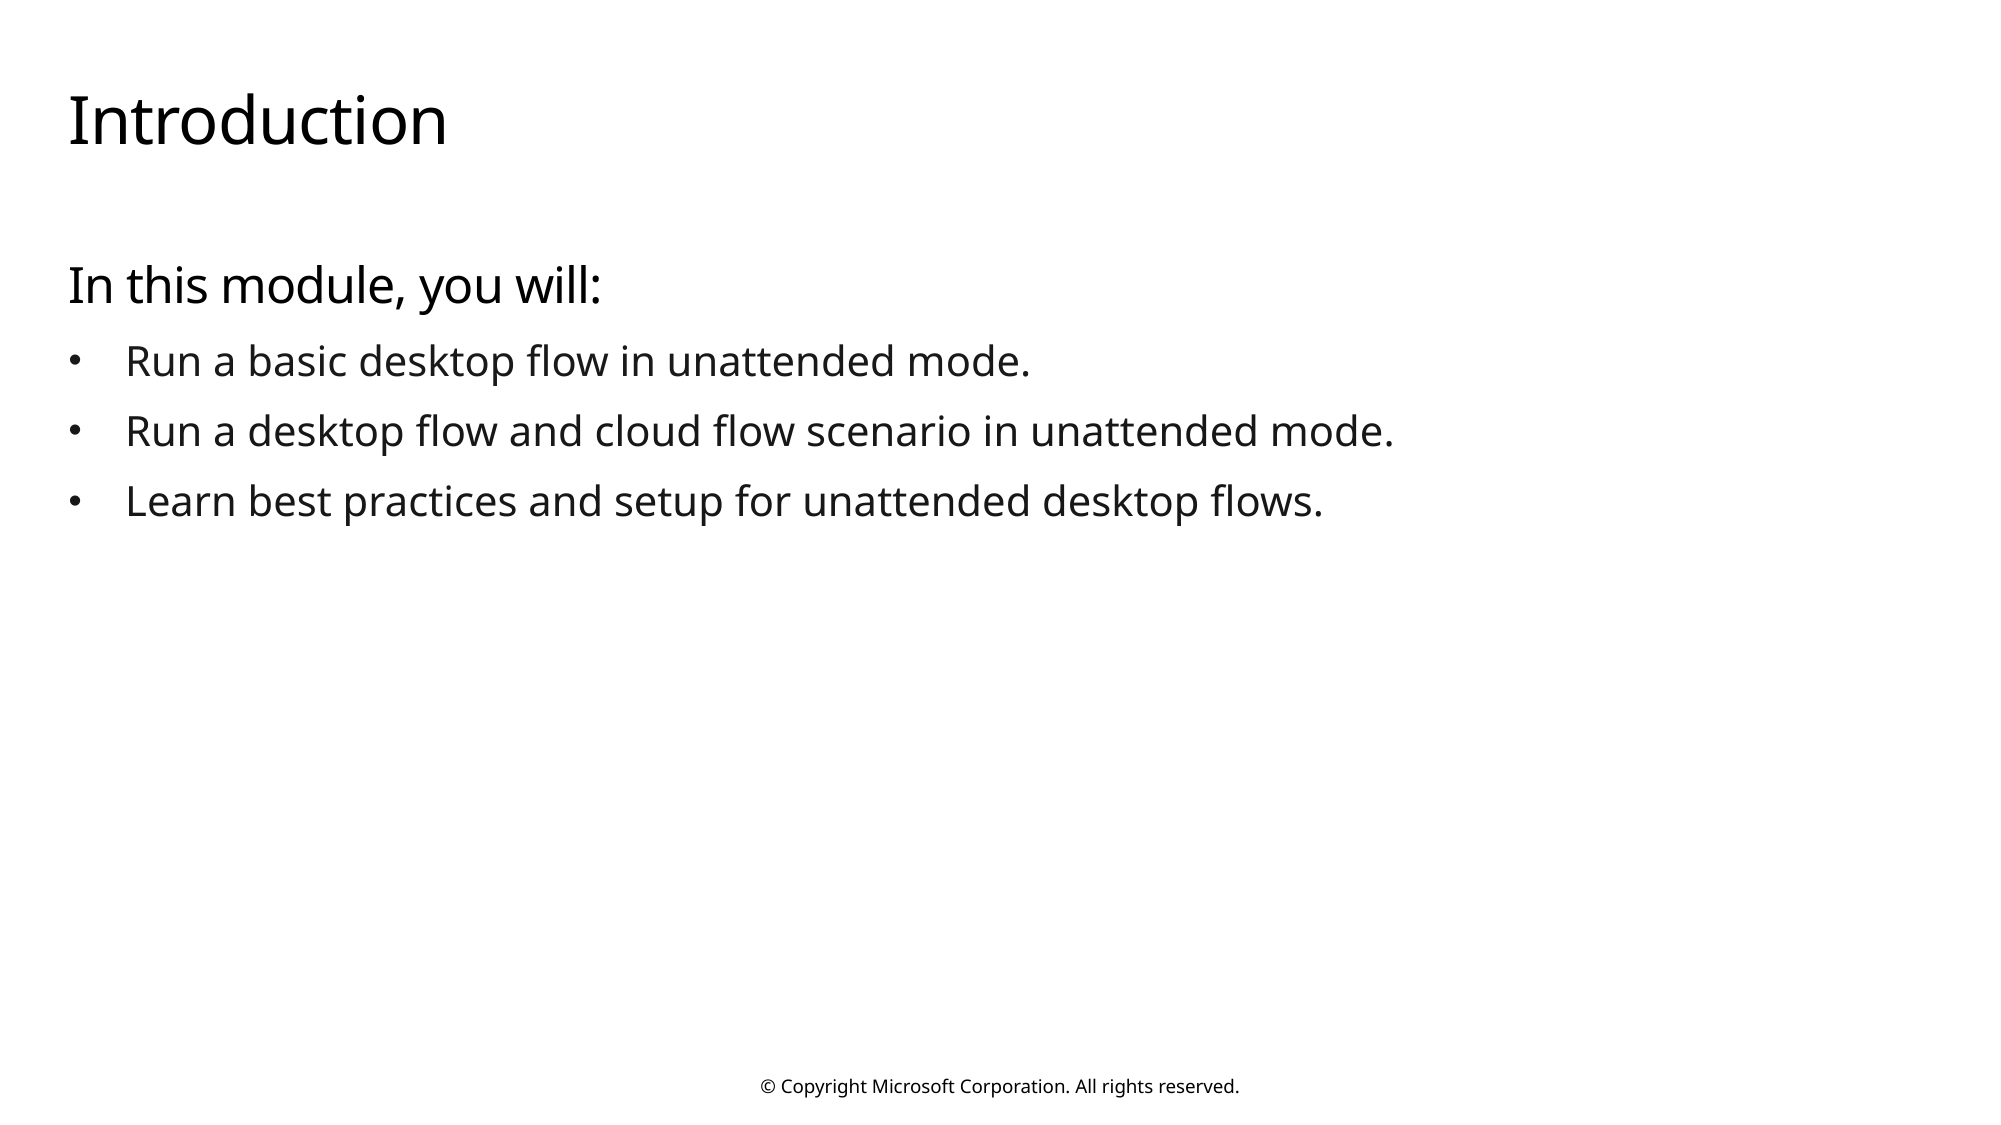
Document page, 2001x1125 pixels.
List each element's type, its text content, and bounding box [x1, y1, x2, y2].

list In this module, you will: Run a basic desktop flow in unattended mode. Run a desktop flow and cloud flow scenario in unattended mode. Learn best practices and setup for unattended desktop flows. [68, 238, 1930, 616]
title Introduction [68, 72, 1930, 184]
